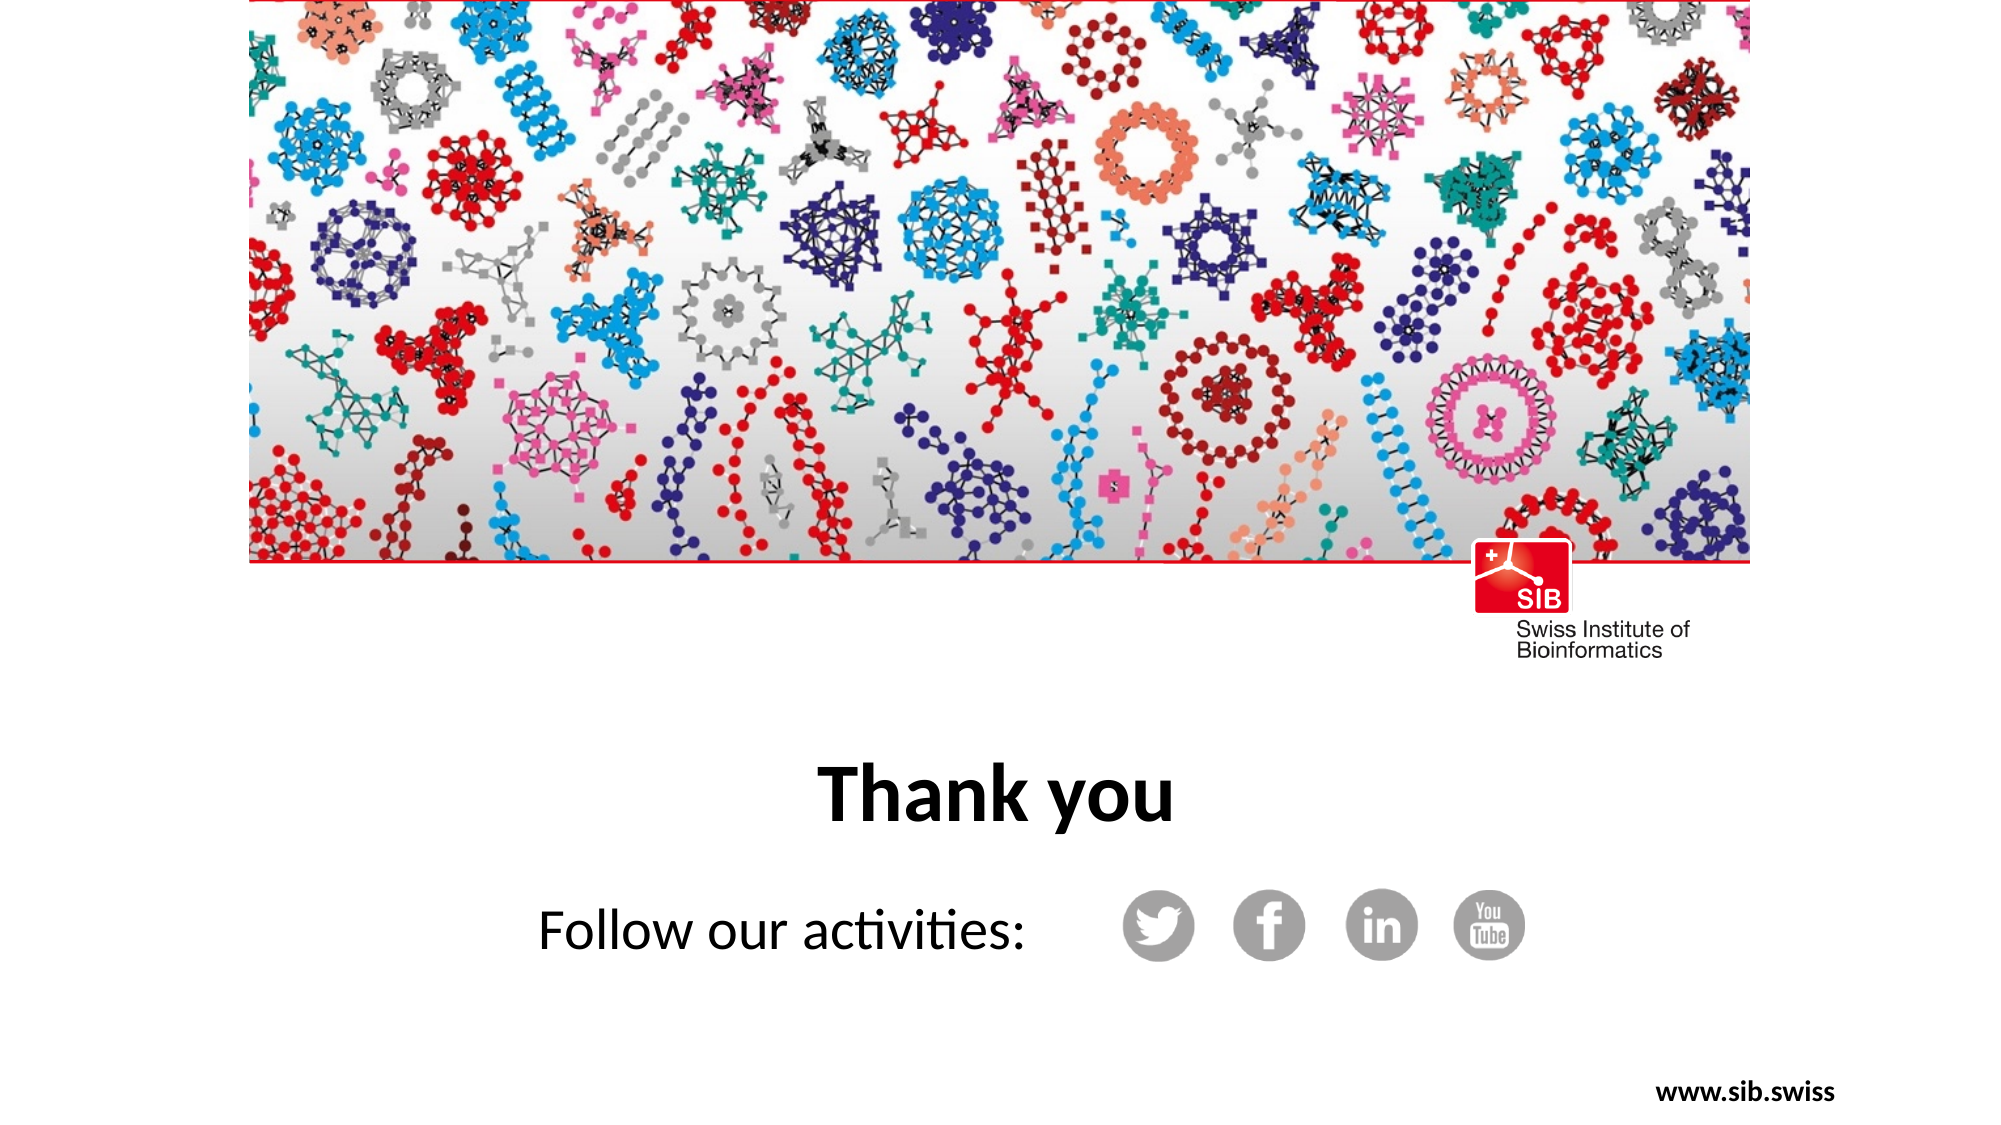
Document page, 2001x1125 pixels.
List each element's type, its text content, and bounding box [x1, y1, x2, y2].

title Thank you [332, 667, 1662, 922]
picture [1733, 345, 1744, 357]
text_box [1119, 881, 1532, 970]
text_box Follow our activities: [538, 922, 1662, 990]
picture [249, 0, 1750, 658]
